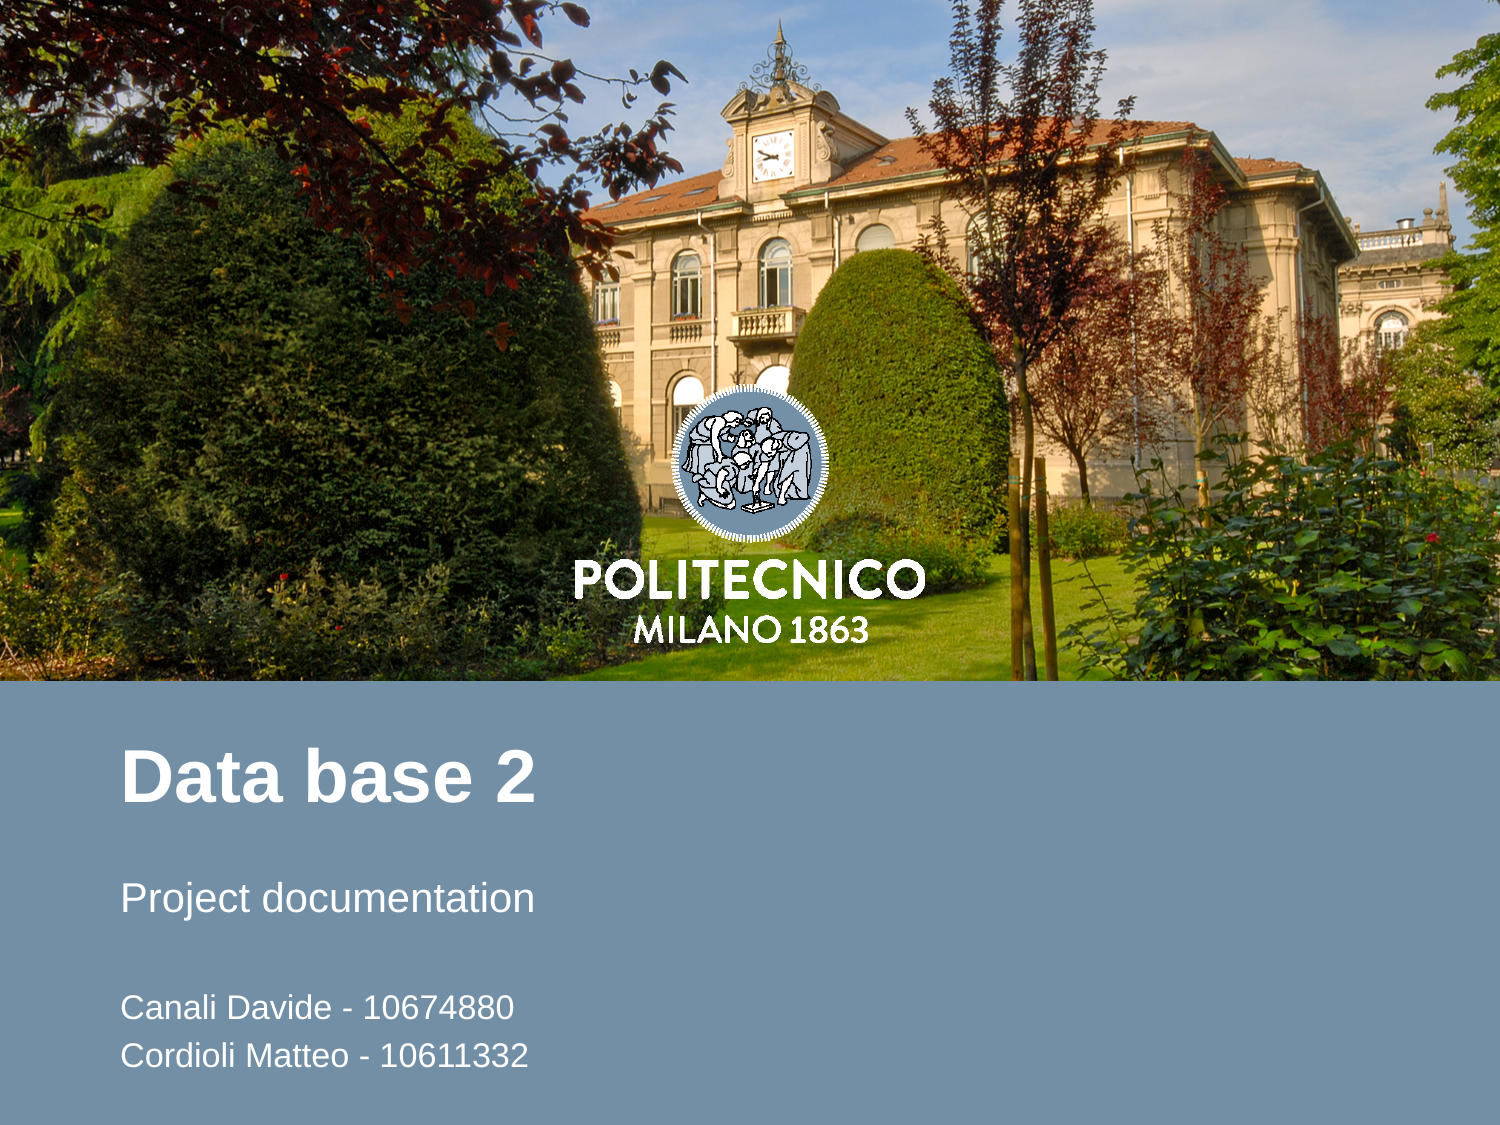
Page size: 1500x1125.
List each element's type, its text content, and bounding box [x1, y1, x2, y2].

title Data base 2 [105, 719, 1381, 863]
picture [0, 0, 1500, 681]
subtitle Project documentation Canali Davide - 10674880 Cordioli Matteo - 10611332 [105, 863, 1381, 1082]
